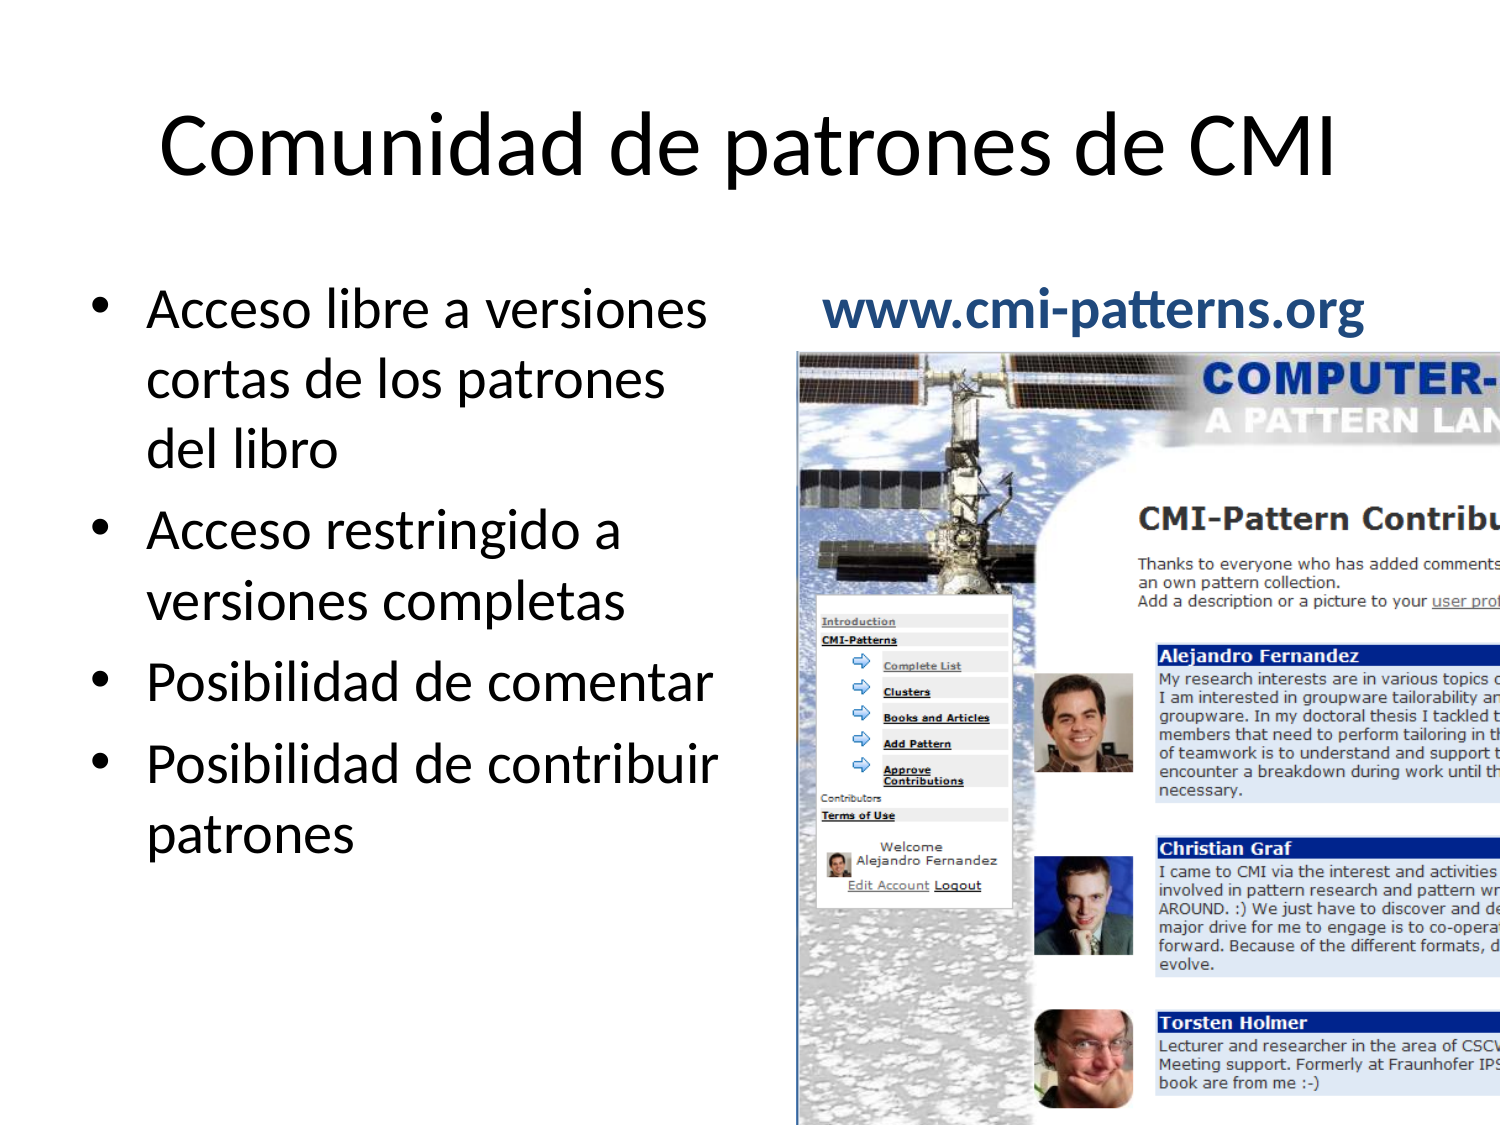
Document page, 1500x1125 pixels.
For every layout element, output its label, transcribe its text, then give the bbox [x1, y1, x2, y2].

picture [796, 351, 1500, 1125]
list www.cmi-patterns.org [762, 262, 1426, 1006]
title Comunidad de patrones de CMI [74, 44, 1426, 233]
list Acceso libre a versiones cortas de los patrones del libro Acceso restringido a versiones completas Posibilidad de comentar Posibilidad de contribuir patrones [74, 262, 738, 1006]
